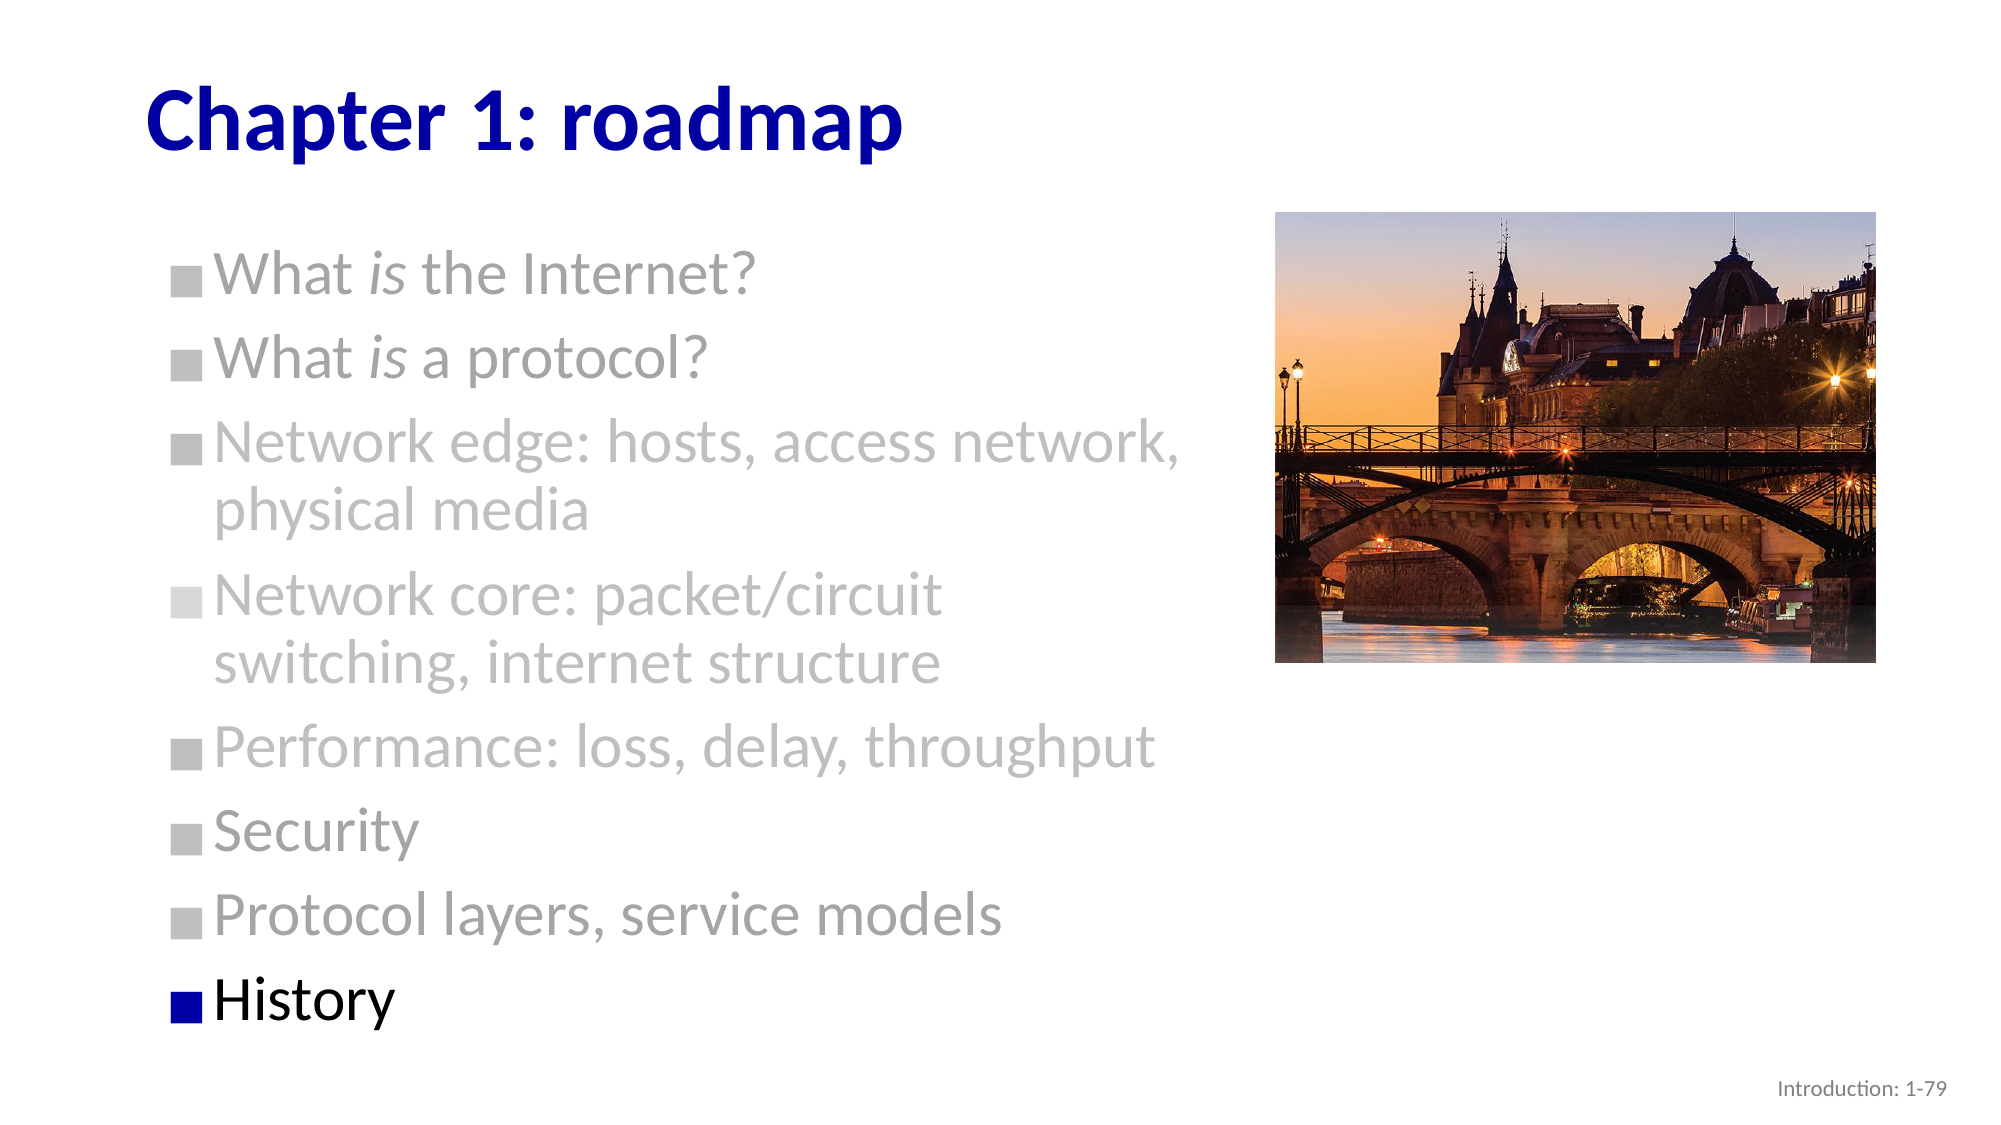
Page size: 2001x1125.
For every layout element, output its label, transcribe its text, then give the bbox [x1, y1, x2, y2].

title Chapter 1: roadmap [131, 47, 1856, 195]
list What is the Internet? What is a protocol? Network edge: hosts, access network, physical media Network core: packet/circuit switching, internet structure Performance: loss, delay, throughput Security Protocol layers, service models History [131, 231, 1217, 1057]
slide_number Introduction: 1-‹#› [1512, 1056, 1963, 1117]
picture [1274, 211, 1876, 663]
